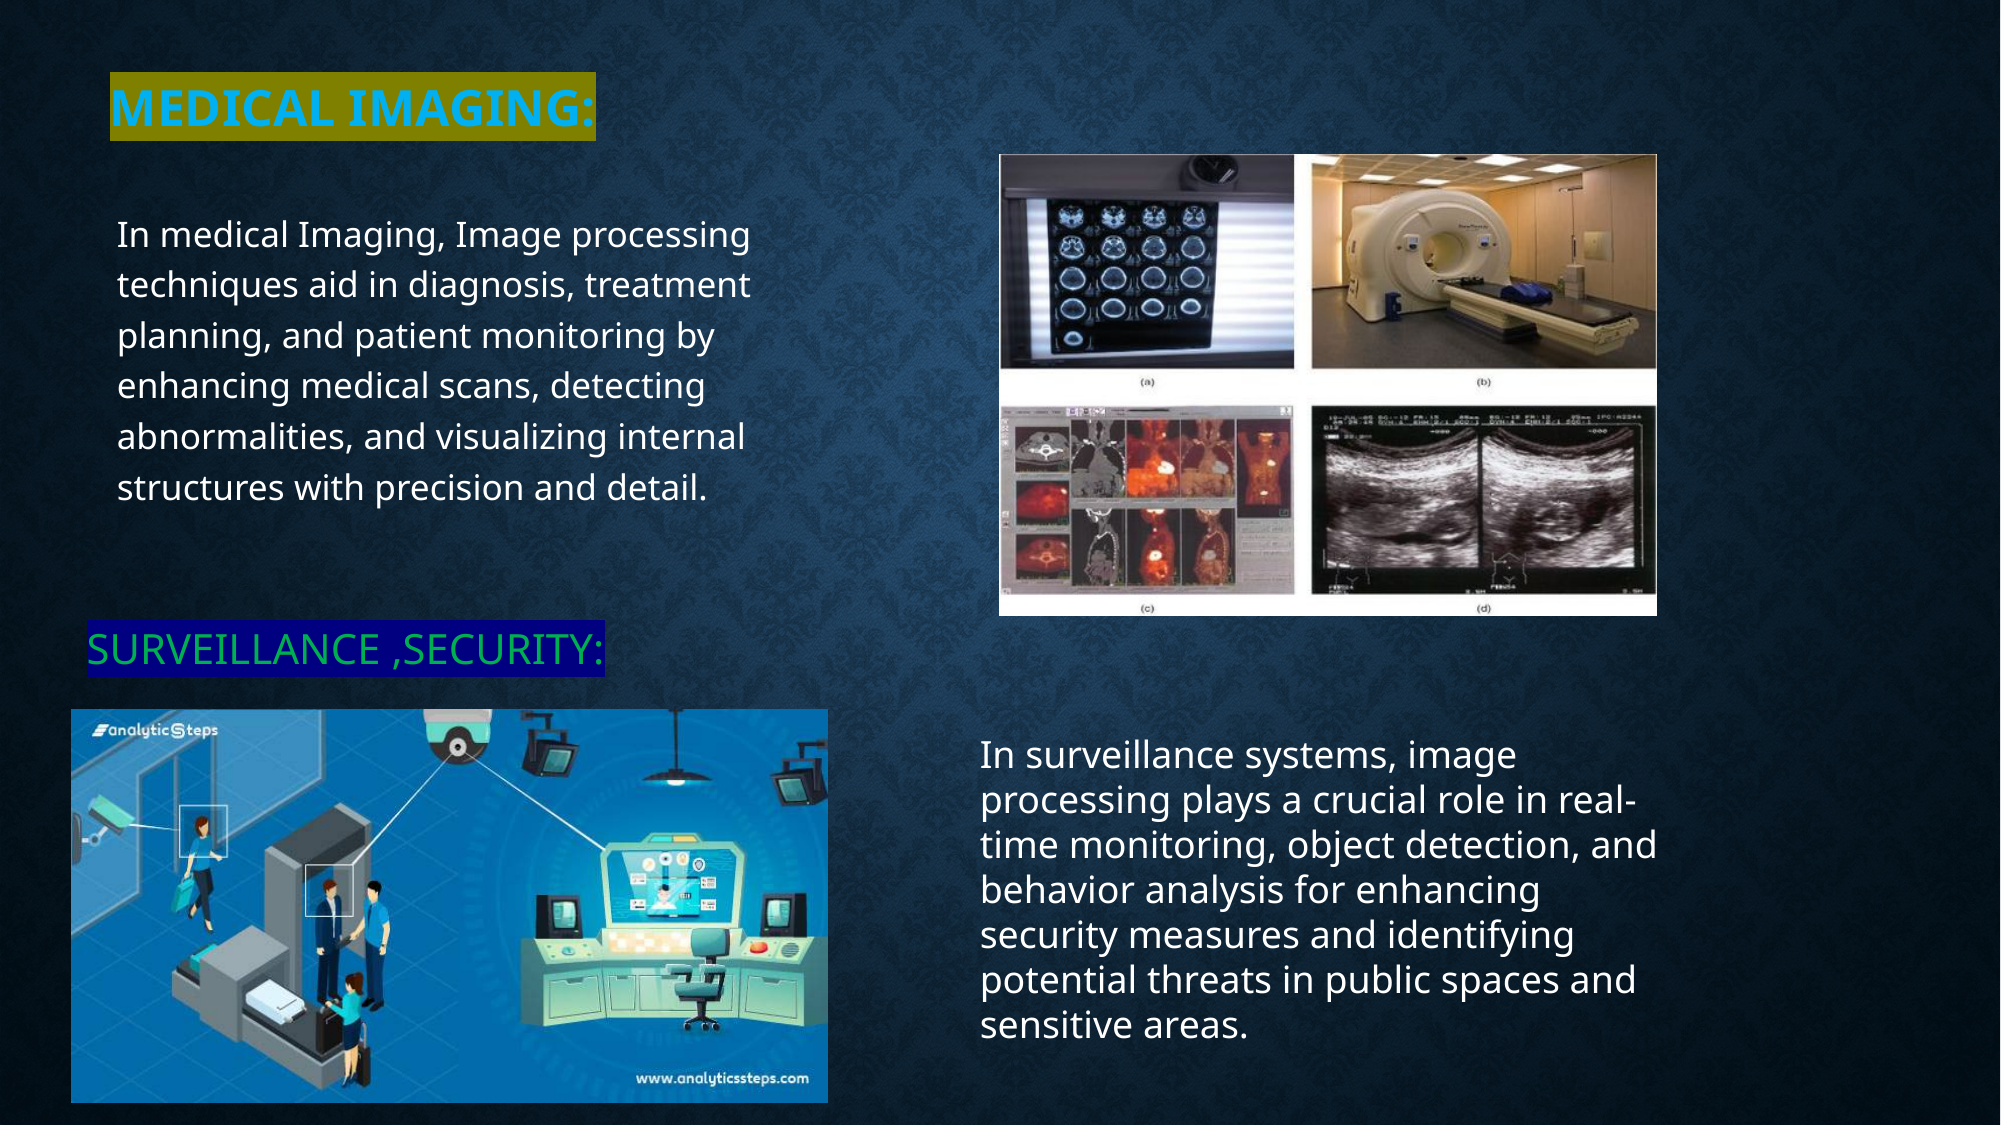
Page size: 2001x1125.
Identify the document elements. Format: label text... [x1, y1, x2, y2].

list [999, 154, 1657, 617]
picture [71, 708, 829, 1104]
title Medical Imaging: [30, 68, 676, 145]
text_box SURVEILLANCE ,SECURITY: [71, 615, 693, 681]
list In medical Imaging, Image processing techniques aid in diagnosis, treatment planning, and patient monitoring by enhancing medical scans, detecting abnormalities, and visualizing internal structures with precision and detail. [101, 196, 773, 606]
text_box In surveillance systems, image processing plays a crucial role in real-time monitoring, object detection, and behavior analysis for enhancing security measures and identifying potential threats in public spaces and sensitive areas. [965, 724, 1695, 1099]
